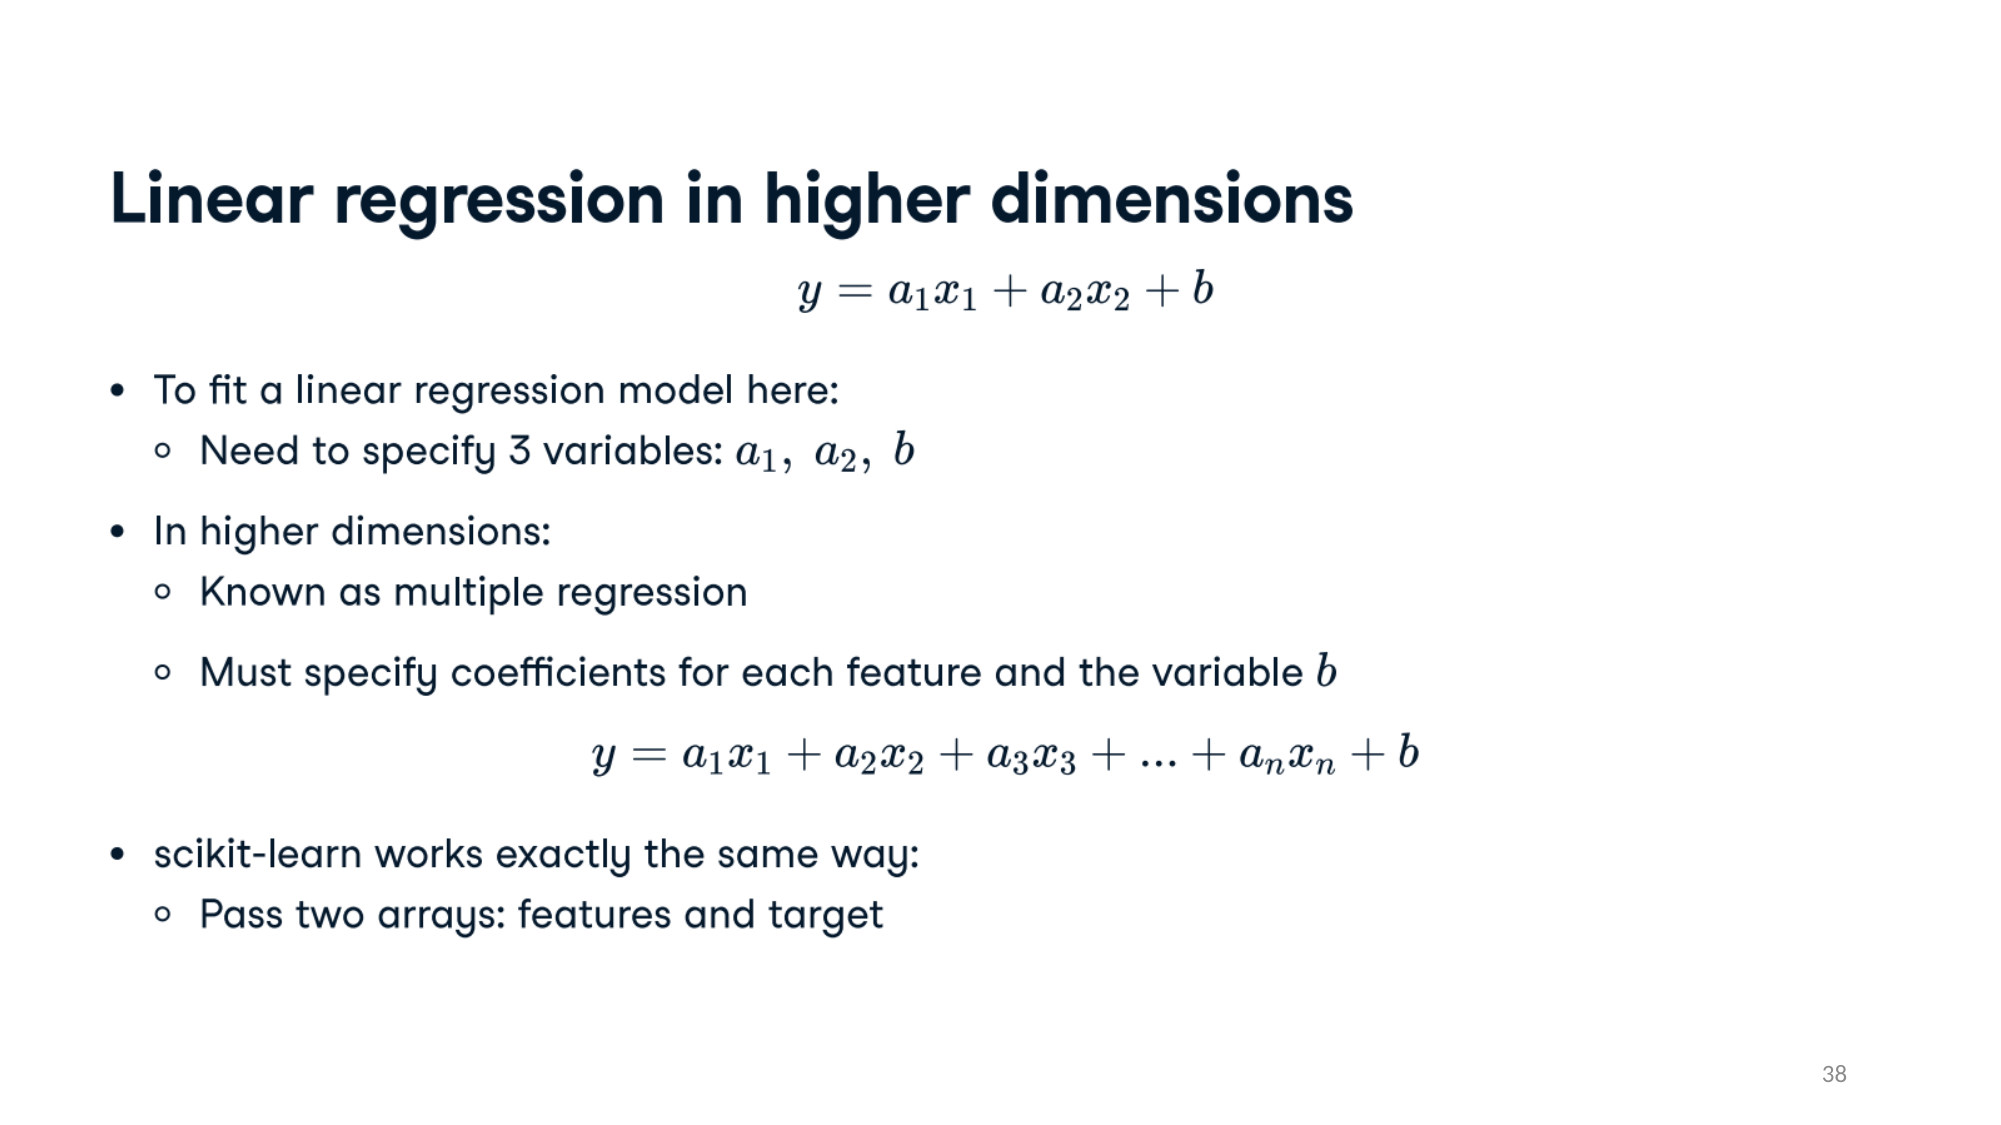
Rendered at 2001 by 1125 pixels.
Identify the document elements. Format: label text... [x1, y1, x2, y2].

picture [88, 144, 1908, 981]
slide_number 38 [1412, 1042, 1863, 1103]
